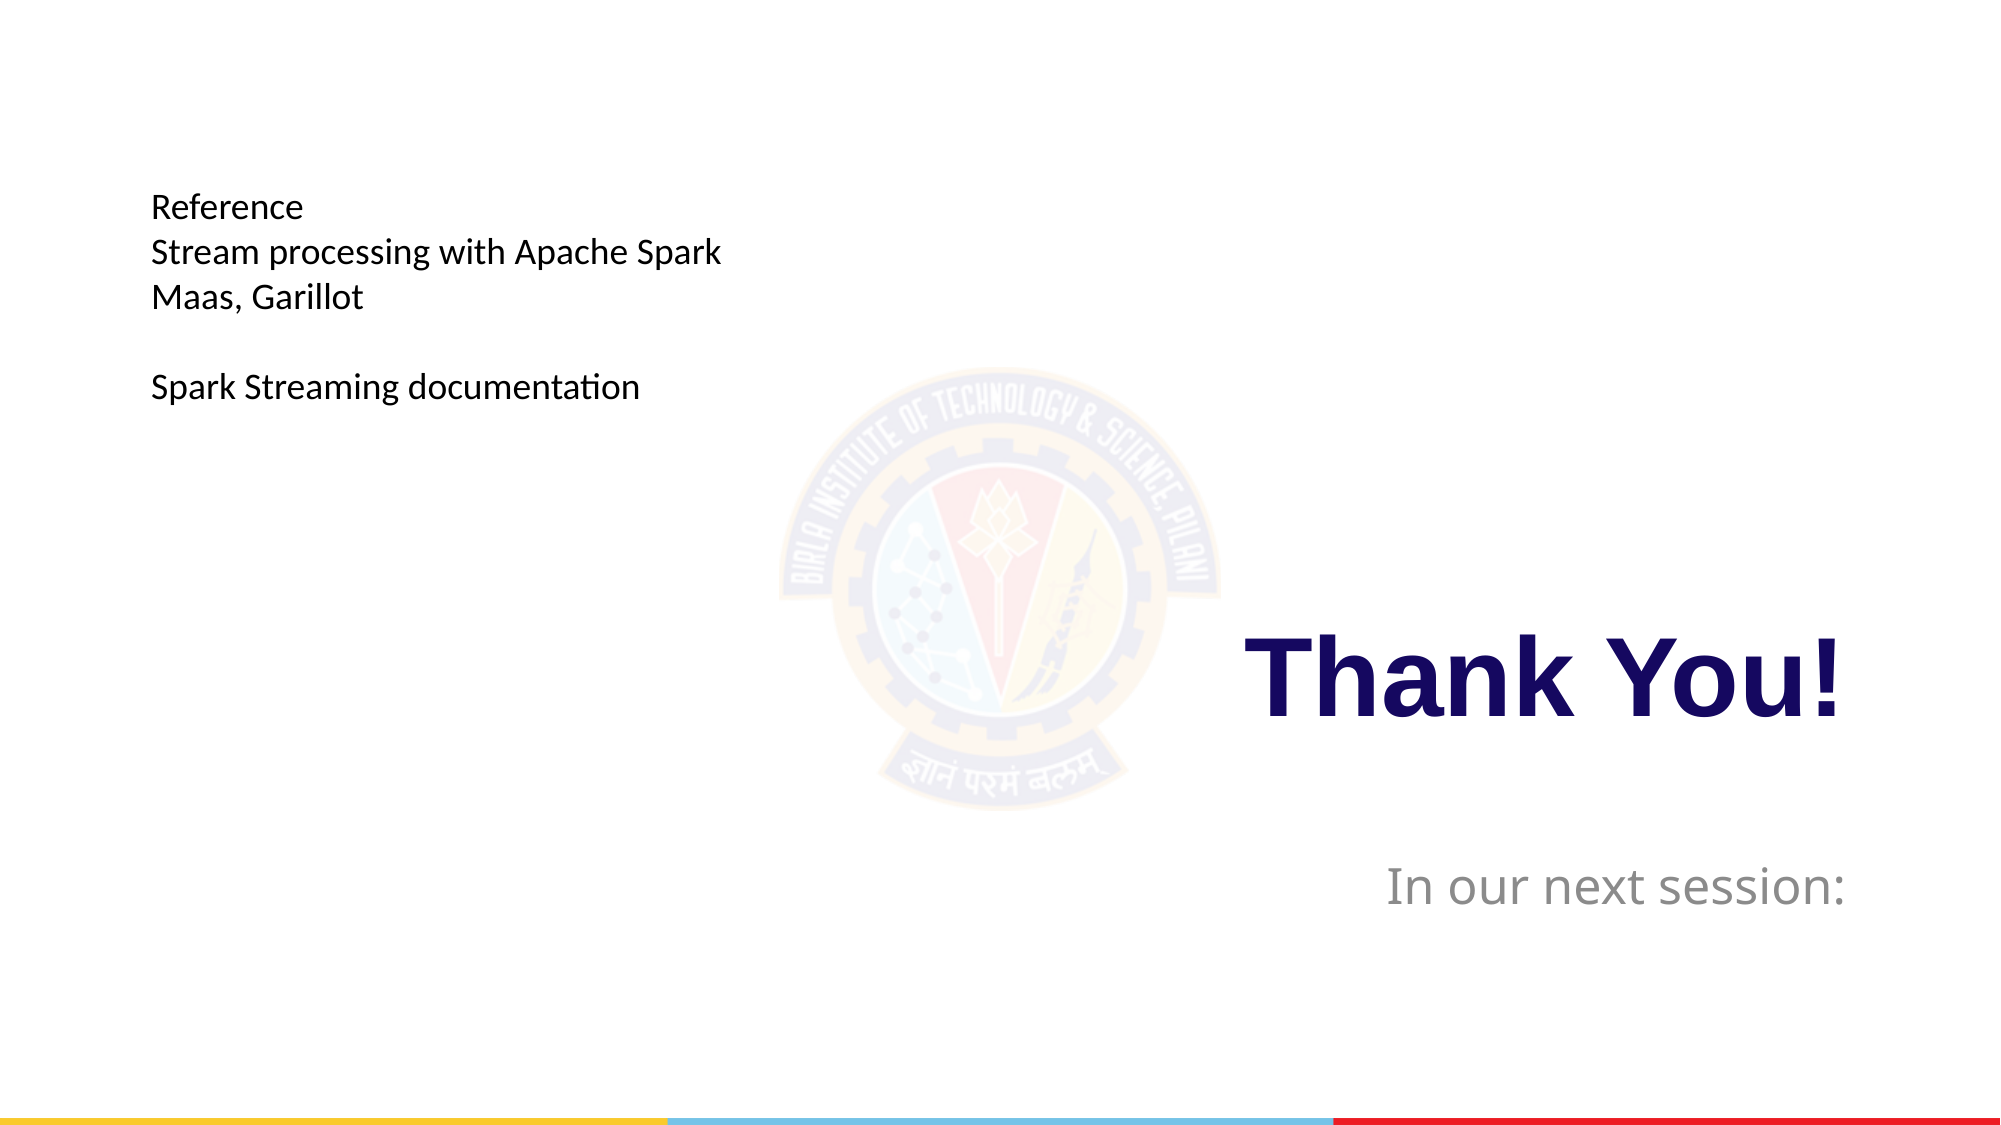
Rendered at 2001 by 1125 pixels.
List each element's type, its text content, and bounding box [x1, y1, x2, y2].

title Thank You! [136, 600, 1862, 749]
list In our next session: [136, 853, 1862, 1100]
text_box Reference Stream processing with Apache Spark Maas, Garillot Spark Streaming documentation [136, 174, 1438, 415]
picture [0, 1118, 2000, 1125]
